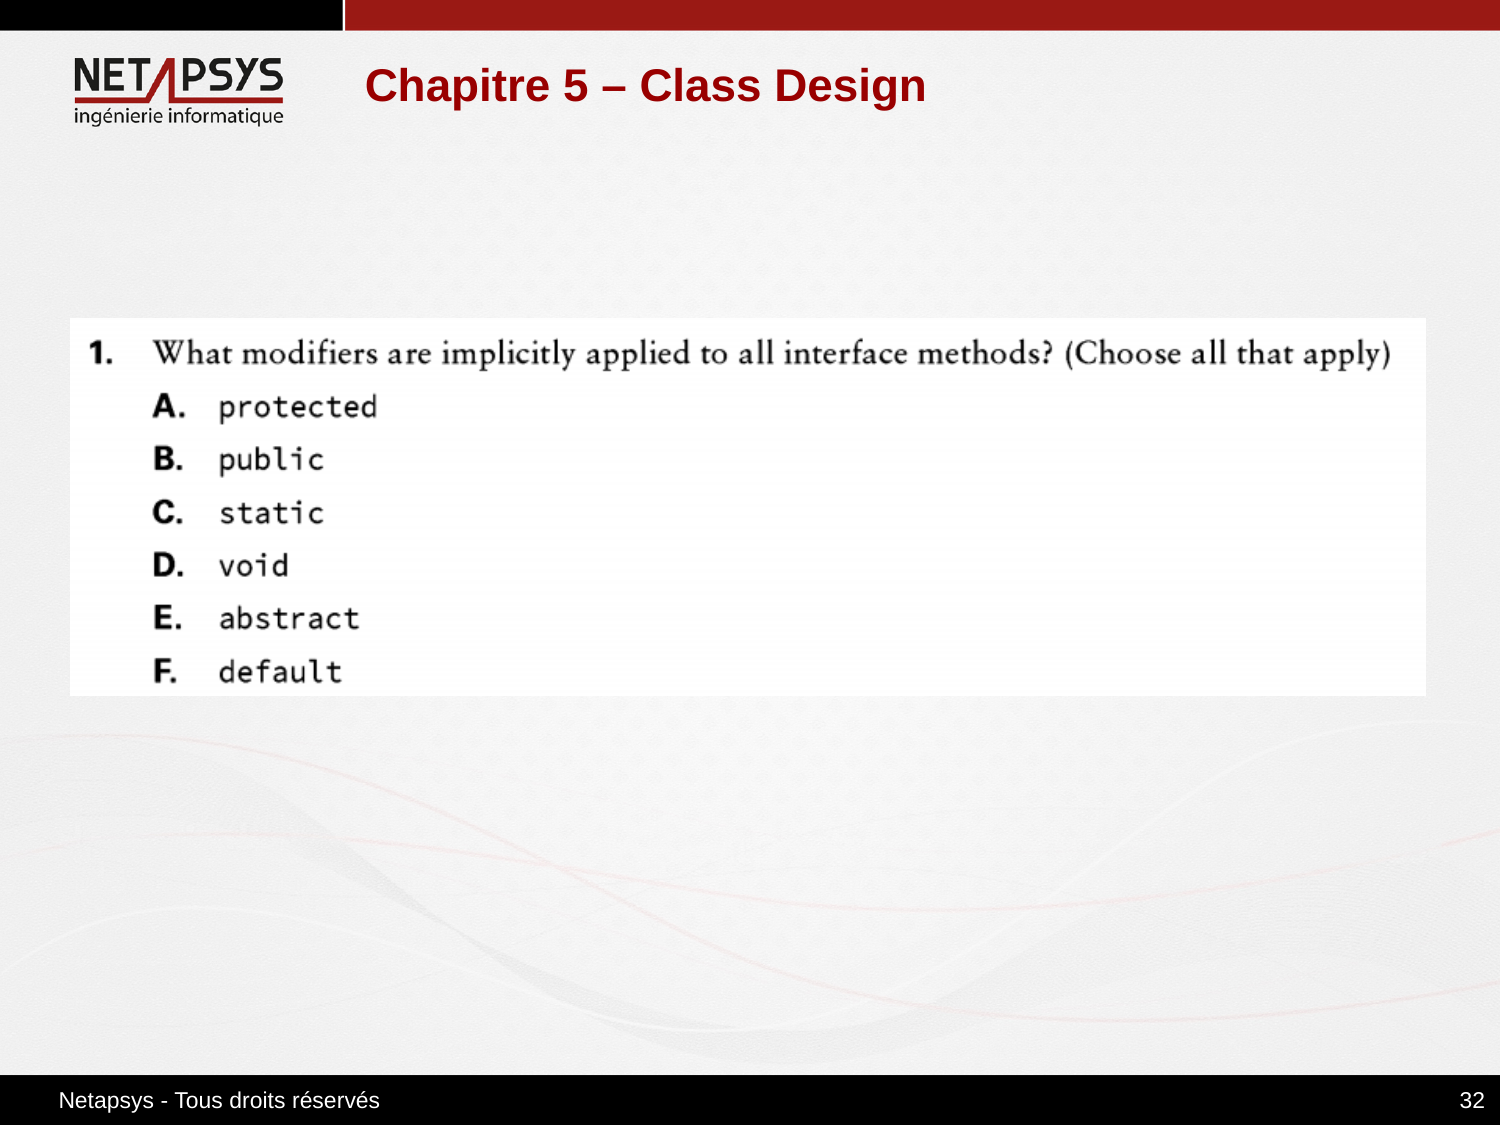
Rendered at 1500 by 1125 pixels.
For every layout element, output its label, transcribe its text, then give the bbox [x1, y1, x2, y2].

text_box 32 [1149, 1069, 1500, 1125]
text_box Chapitre 5 – Class Design [350, 53, 1343, 113]
picture [0, 0, 1500, 1125]
text_box Netapsys - Tous droits réservés [0, 1069, 458, 1125]
